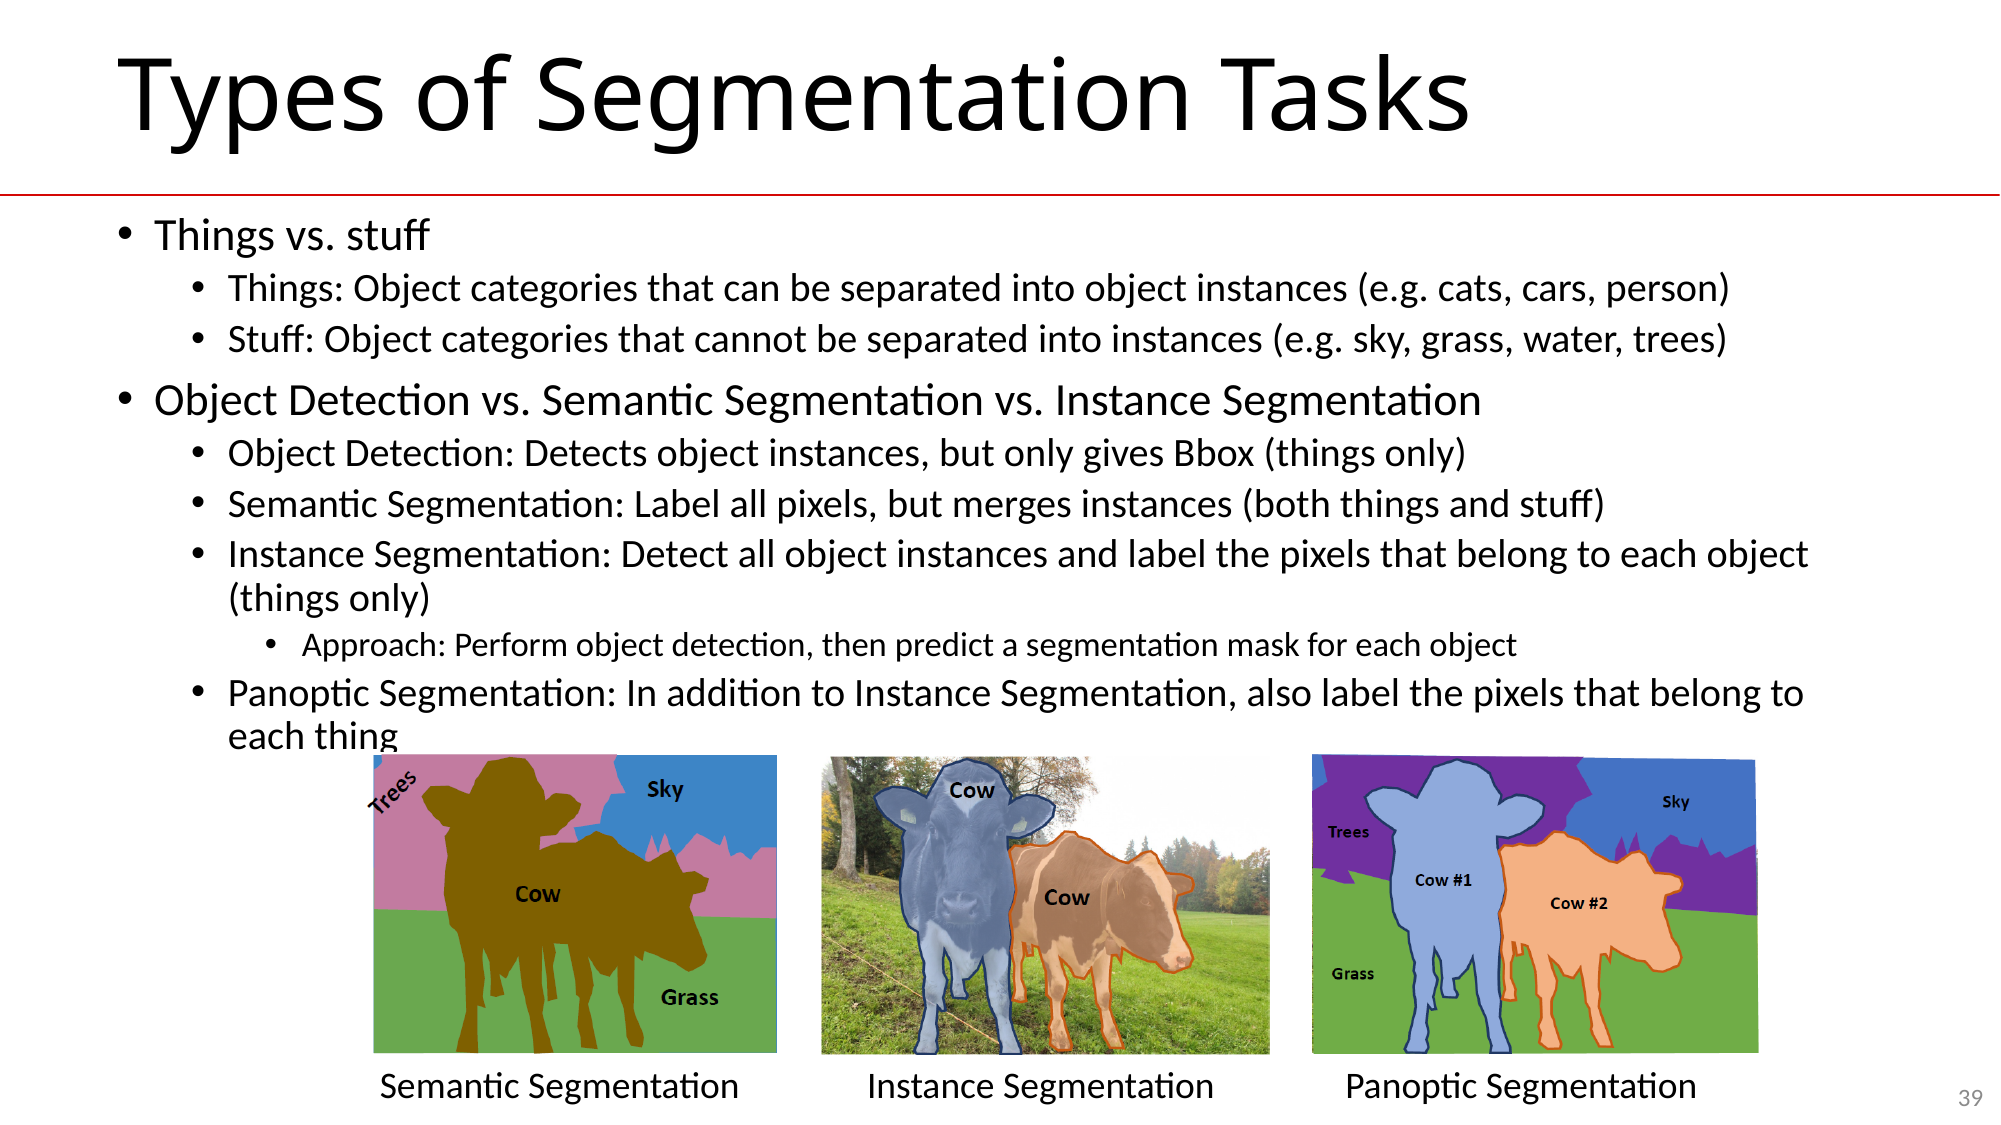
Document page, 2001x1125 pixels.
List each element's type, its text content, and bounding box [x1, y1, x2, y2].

slide_number 39 [1548, 1066, 1999, 1125]
picture [1312, 752, 1759, 1054]
picture [364, 752, 778, 1054]
text_box Instance Segmentation [852, 1054, 1282, 1114]
text_box Panoptic Segmentation [1330, 1053, 1767, 1114]
text_box Semantic Segmentation [365, 1053, 795, 1114]
picture [819, 751, 1271, 1055]
list Things vs. stuff Things: Object categories that can be separated into object instances (e.g. cats, cars, person) Stuff: Object categories that cannot be separated into instances (e.g. sky, grass, water, trees) Object Detection vs. Semantic Segmentation vs. Instance Segmentation Object Detection: Detects object instances, but only gives Bbox (things only) Semantic Segmentation: Label all pixels, but merges instances (both things and stuff) Instance Segmentation: Detect all object instances and label the pixels that belong to each object (things only) Approach: Perform object detection, then predict a segmentation mask for each object Panoptic Segmentation: In addition to Instance Segmentation, also label the pixels that belong to each thing [102, 203, 1899, 777]
title Types of Segmentation Tasks [102, 10, 1899, 186]
